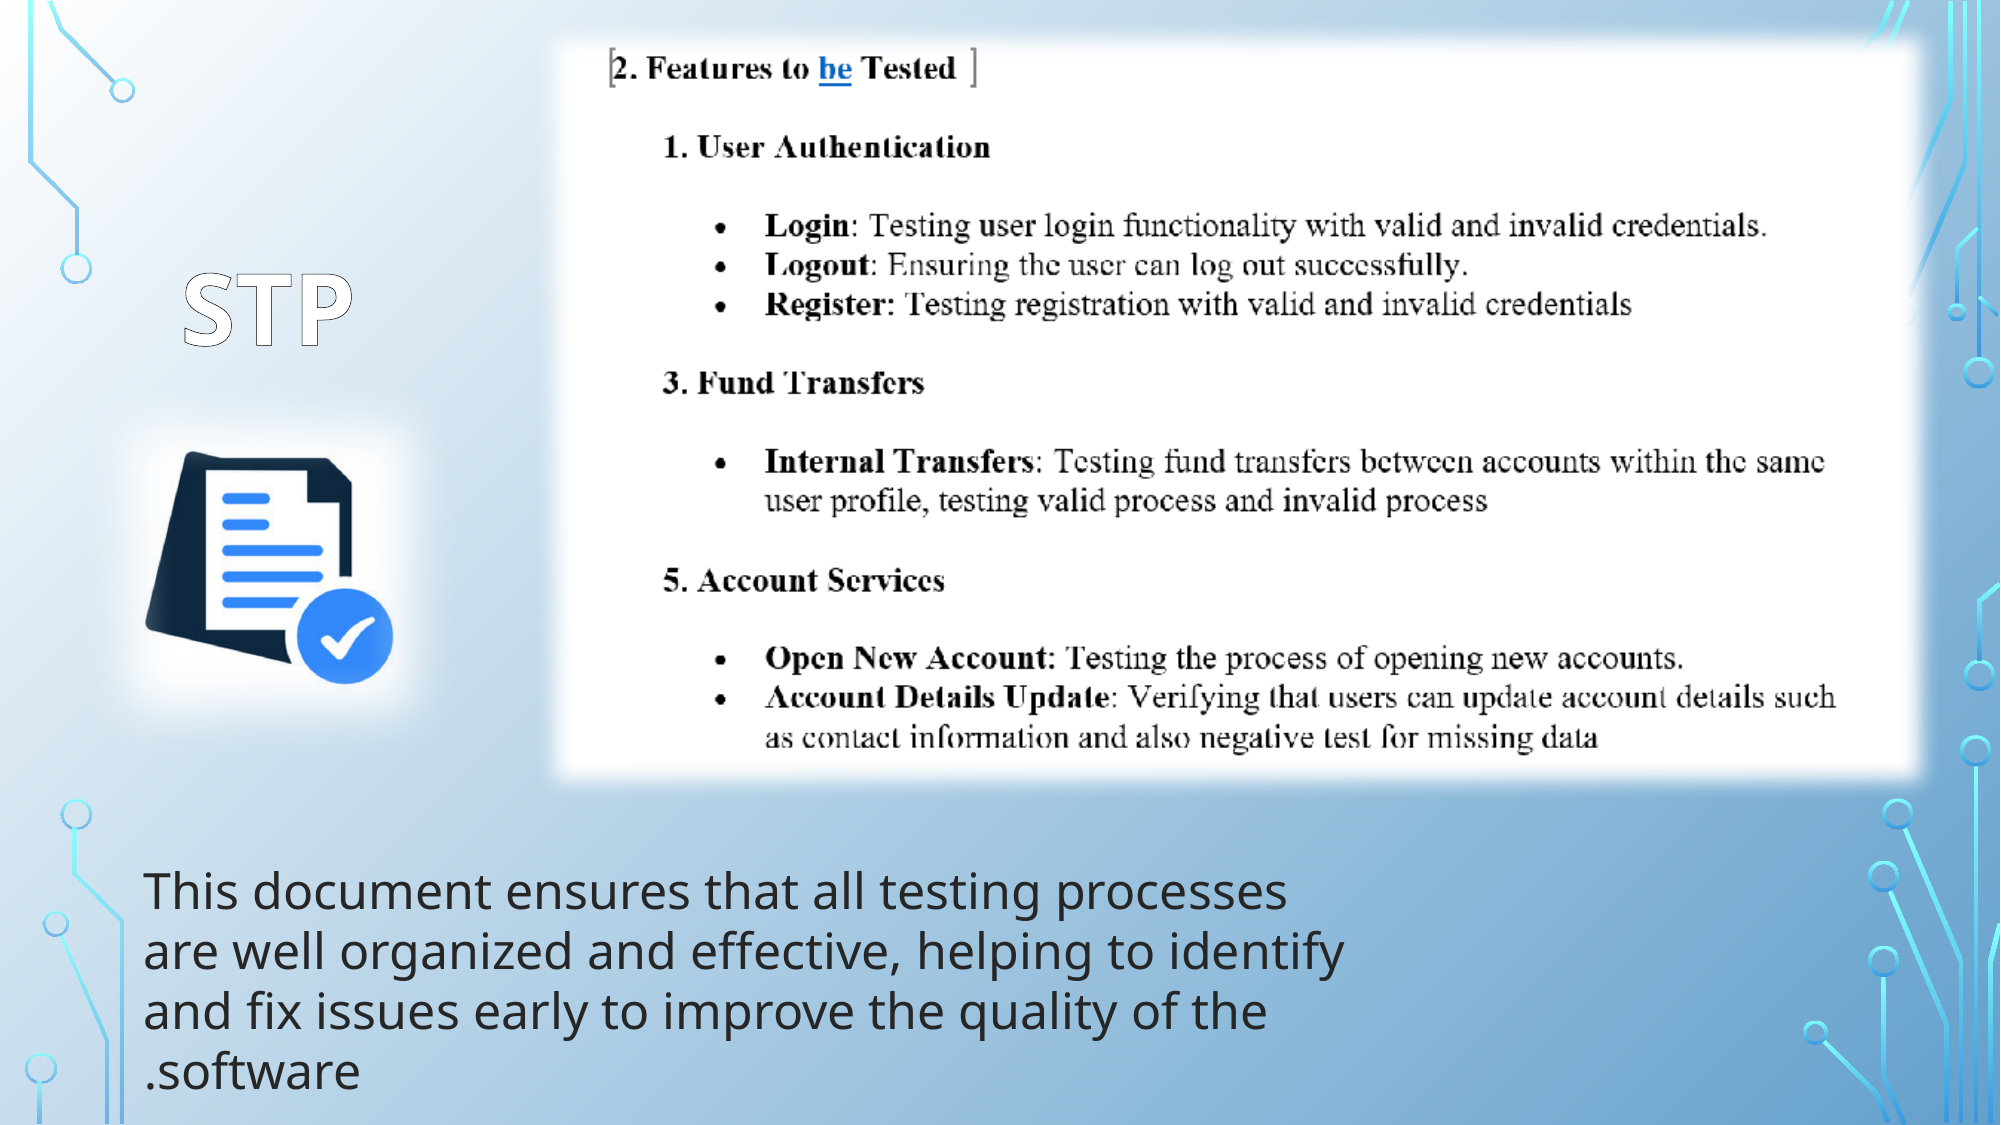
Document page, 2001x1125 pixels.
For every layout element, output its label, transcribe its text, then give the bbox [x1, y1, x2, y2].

text_box This document ensures that all testing processes are well organized and effective, helping to identify and fix issues early to improve the quality of the software. [129, 852, 1388, 1108]
picture [533, 18, 1942, 803]
picture [75, 374, 463, 762]
text_box STP [129, 237, 371, 373]
